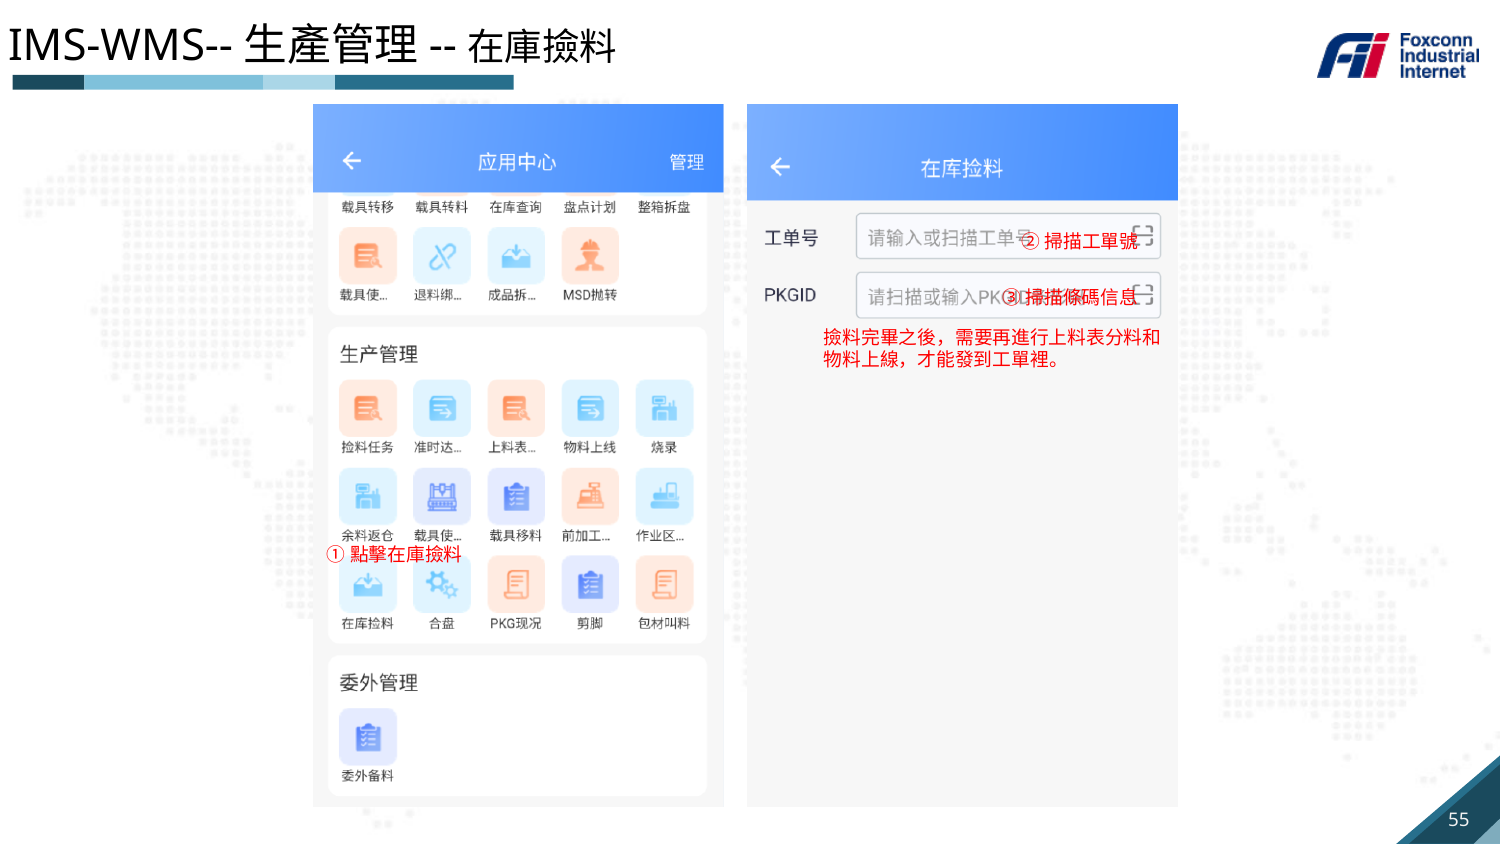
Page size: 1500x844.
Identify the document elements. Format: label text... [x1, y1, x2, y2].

text_box IMS-WMS--生產管理--在庫撿料 [0, 15, 681, 77]
picture [0, 0, 1500, 844]
